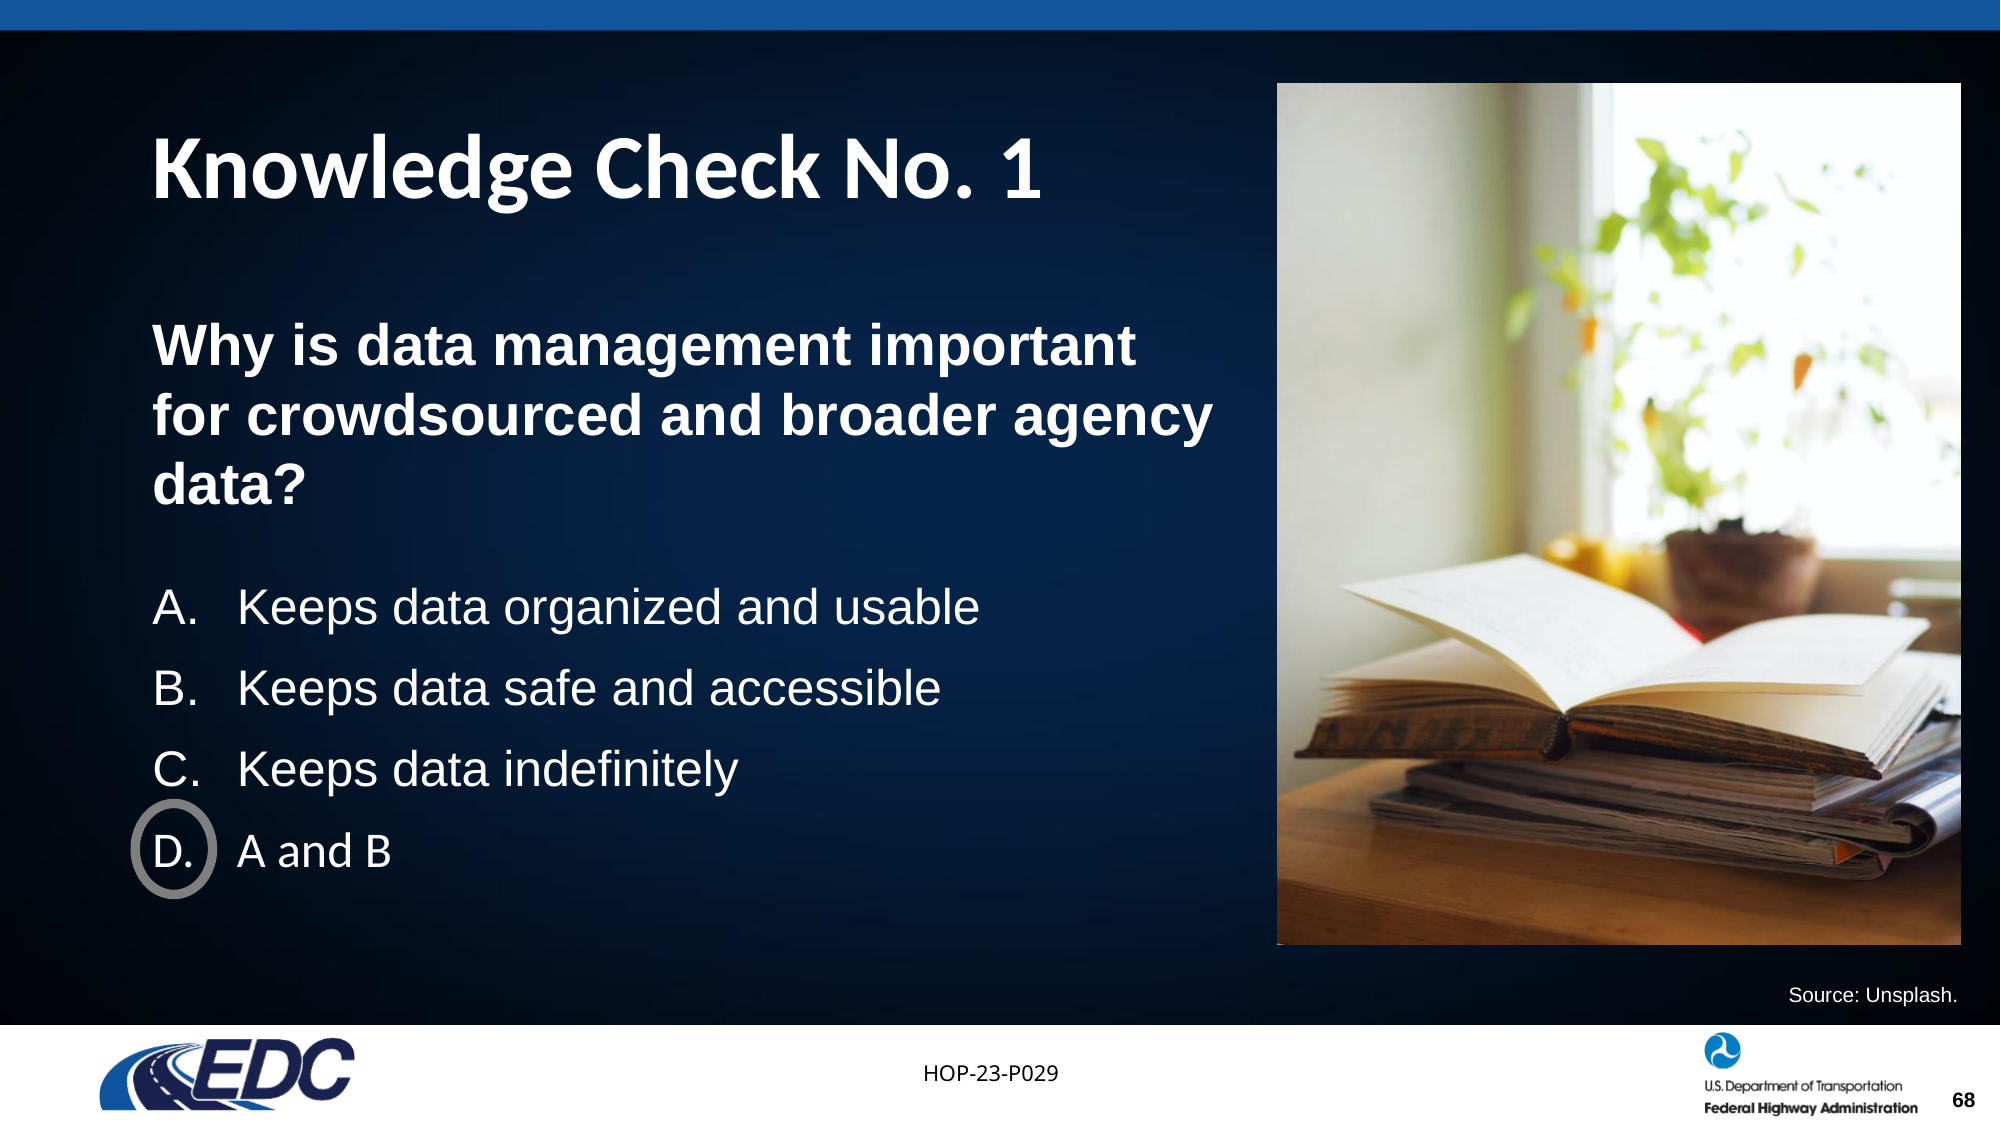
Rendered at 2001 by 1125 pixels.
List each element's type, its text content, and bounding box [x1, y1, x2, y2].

slide_number 68 [1930, 1075, 1991, 1120]
picture [97, 1035, 357, 1114]
text_box Source: Unsplash. [1586, 974, 1973, 1015]
title Knowledge Check No. 1 [137, 59, 1863, 278]
list Why is data management important for crowdsourced and broader agency data? Keeps data organized and usable Keeps data safe and accessible Keeps data indefinitely A and B [137, 299, 1244, 1014]
text_box [134, 802, 214, 896]
picture [0, 31, 2000, 1125]
